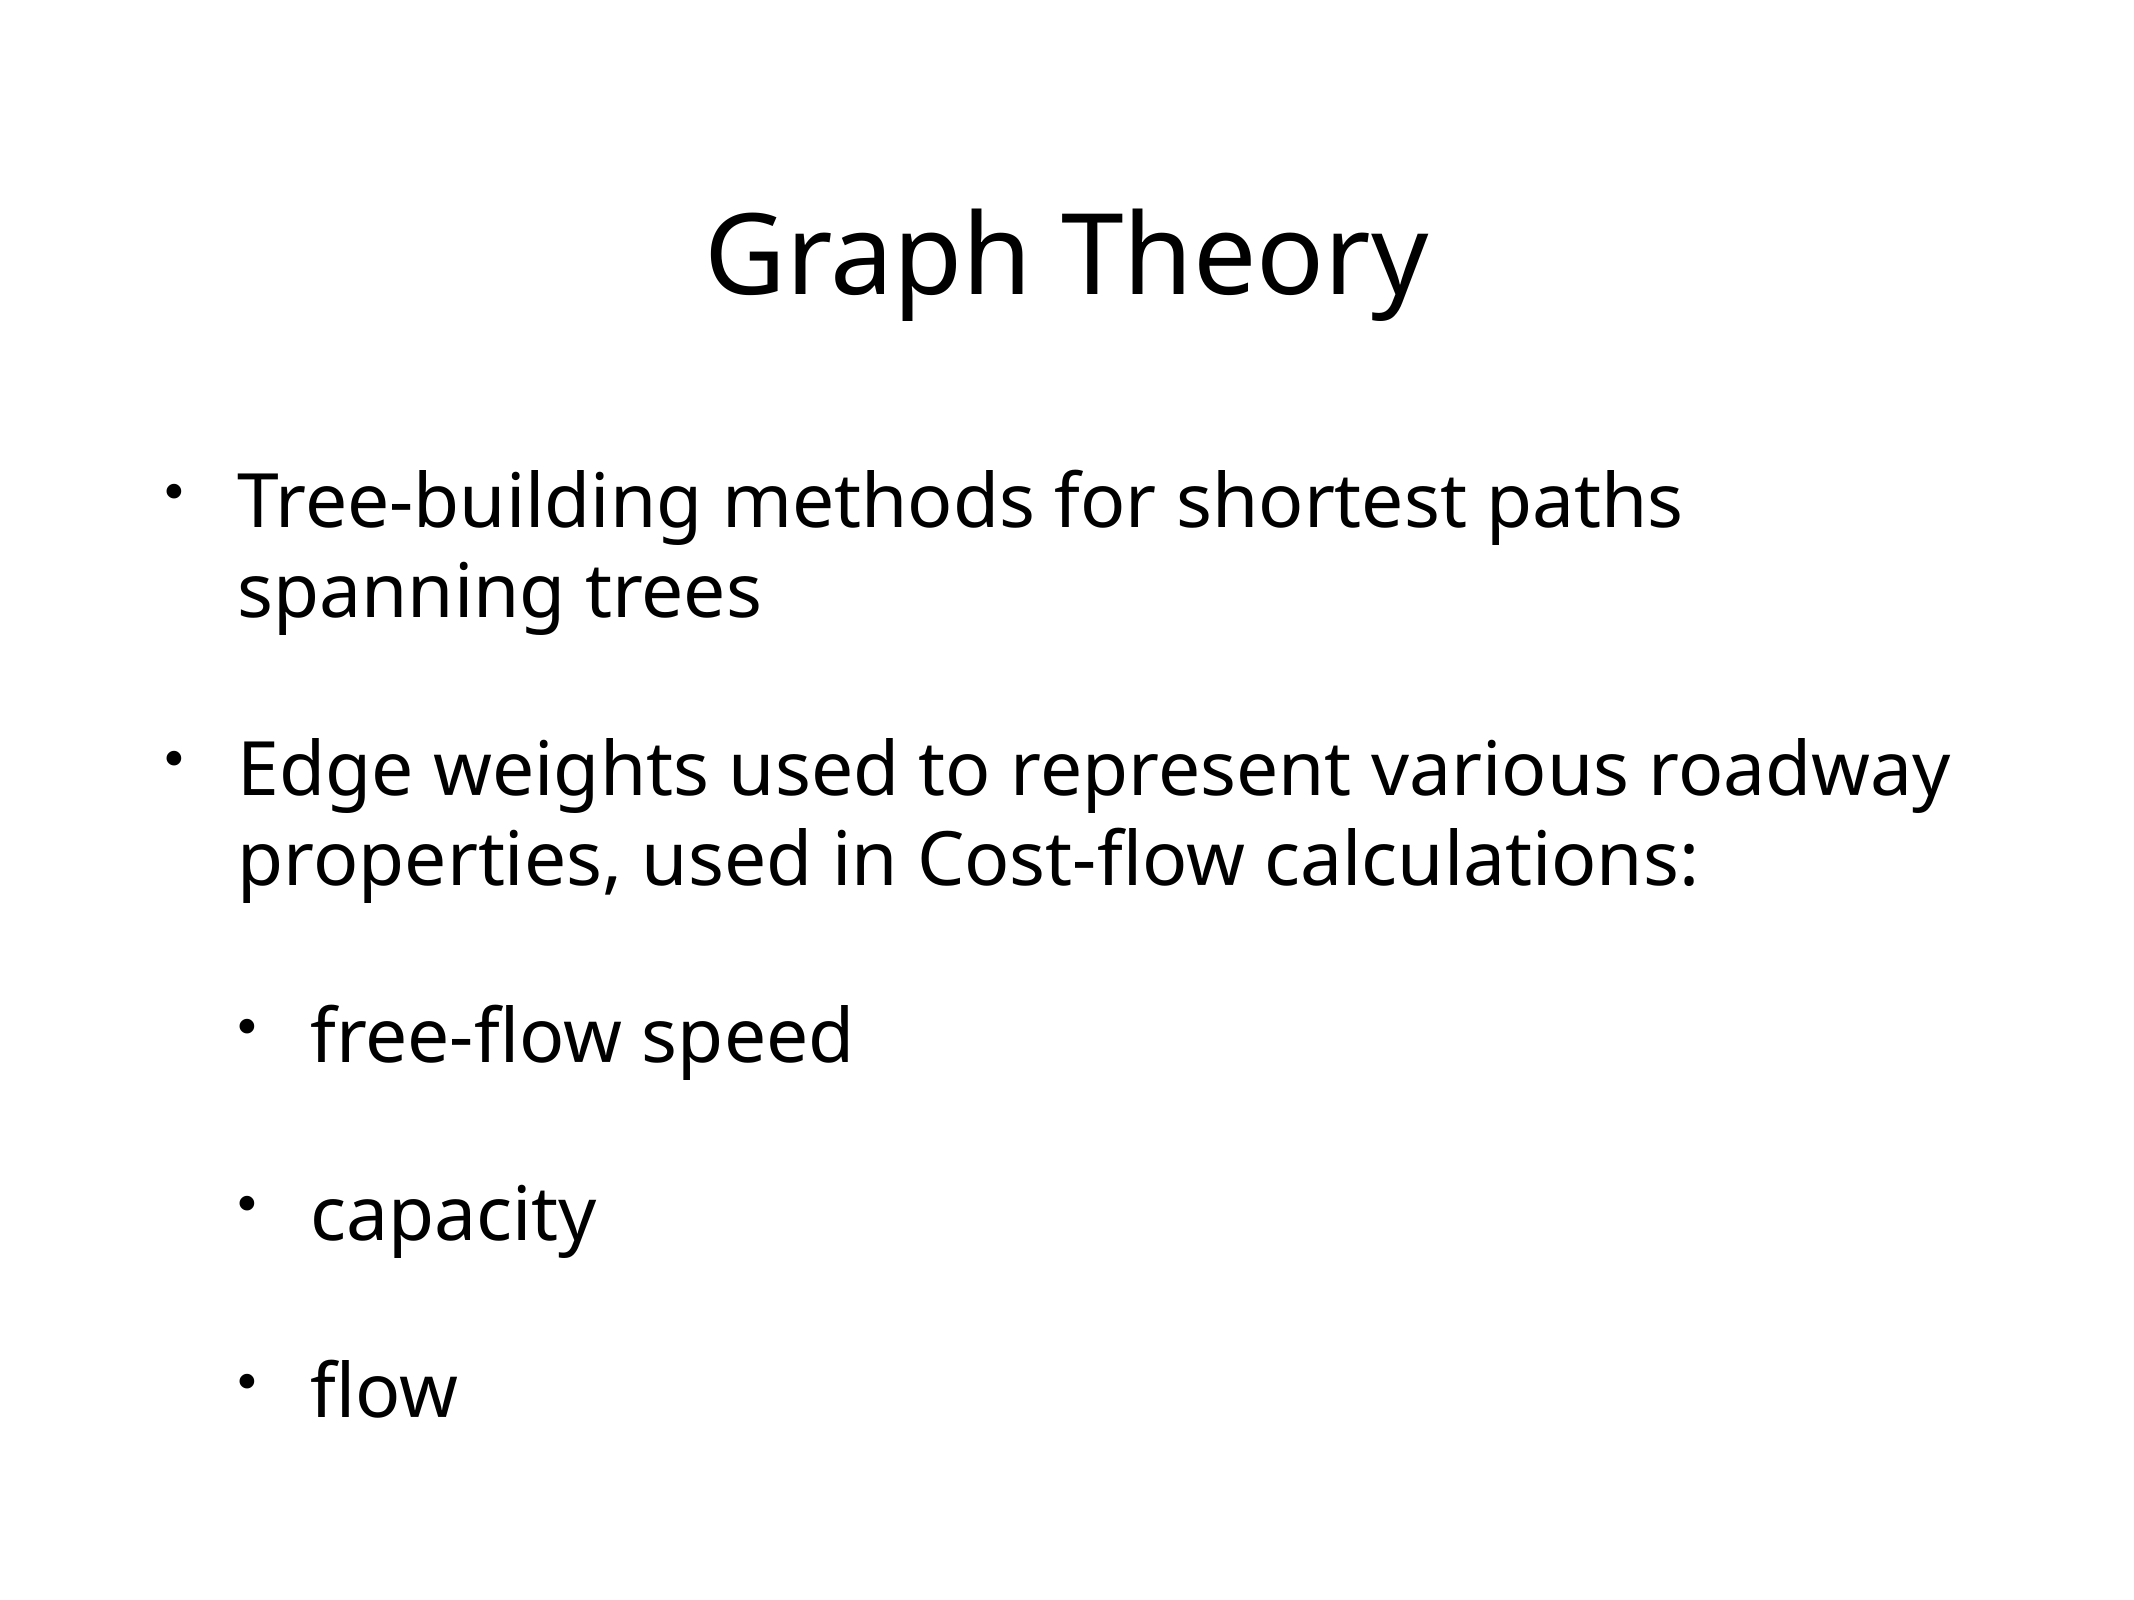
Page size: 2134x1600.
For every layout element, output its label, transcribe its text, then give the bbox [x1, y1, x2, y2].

list Tree-building methods for shortest paths spanning trees Edge weights used to represent various roadway properties, used in Cost-flow calculations: free-flow speed capacity flow [155, 426, 1978, 1459]
title Graph Theory [155, 72, 1978, 426]
